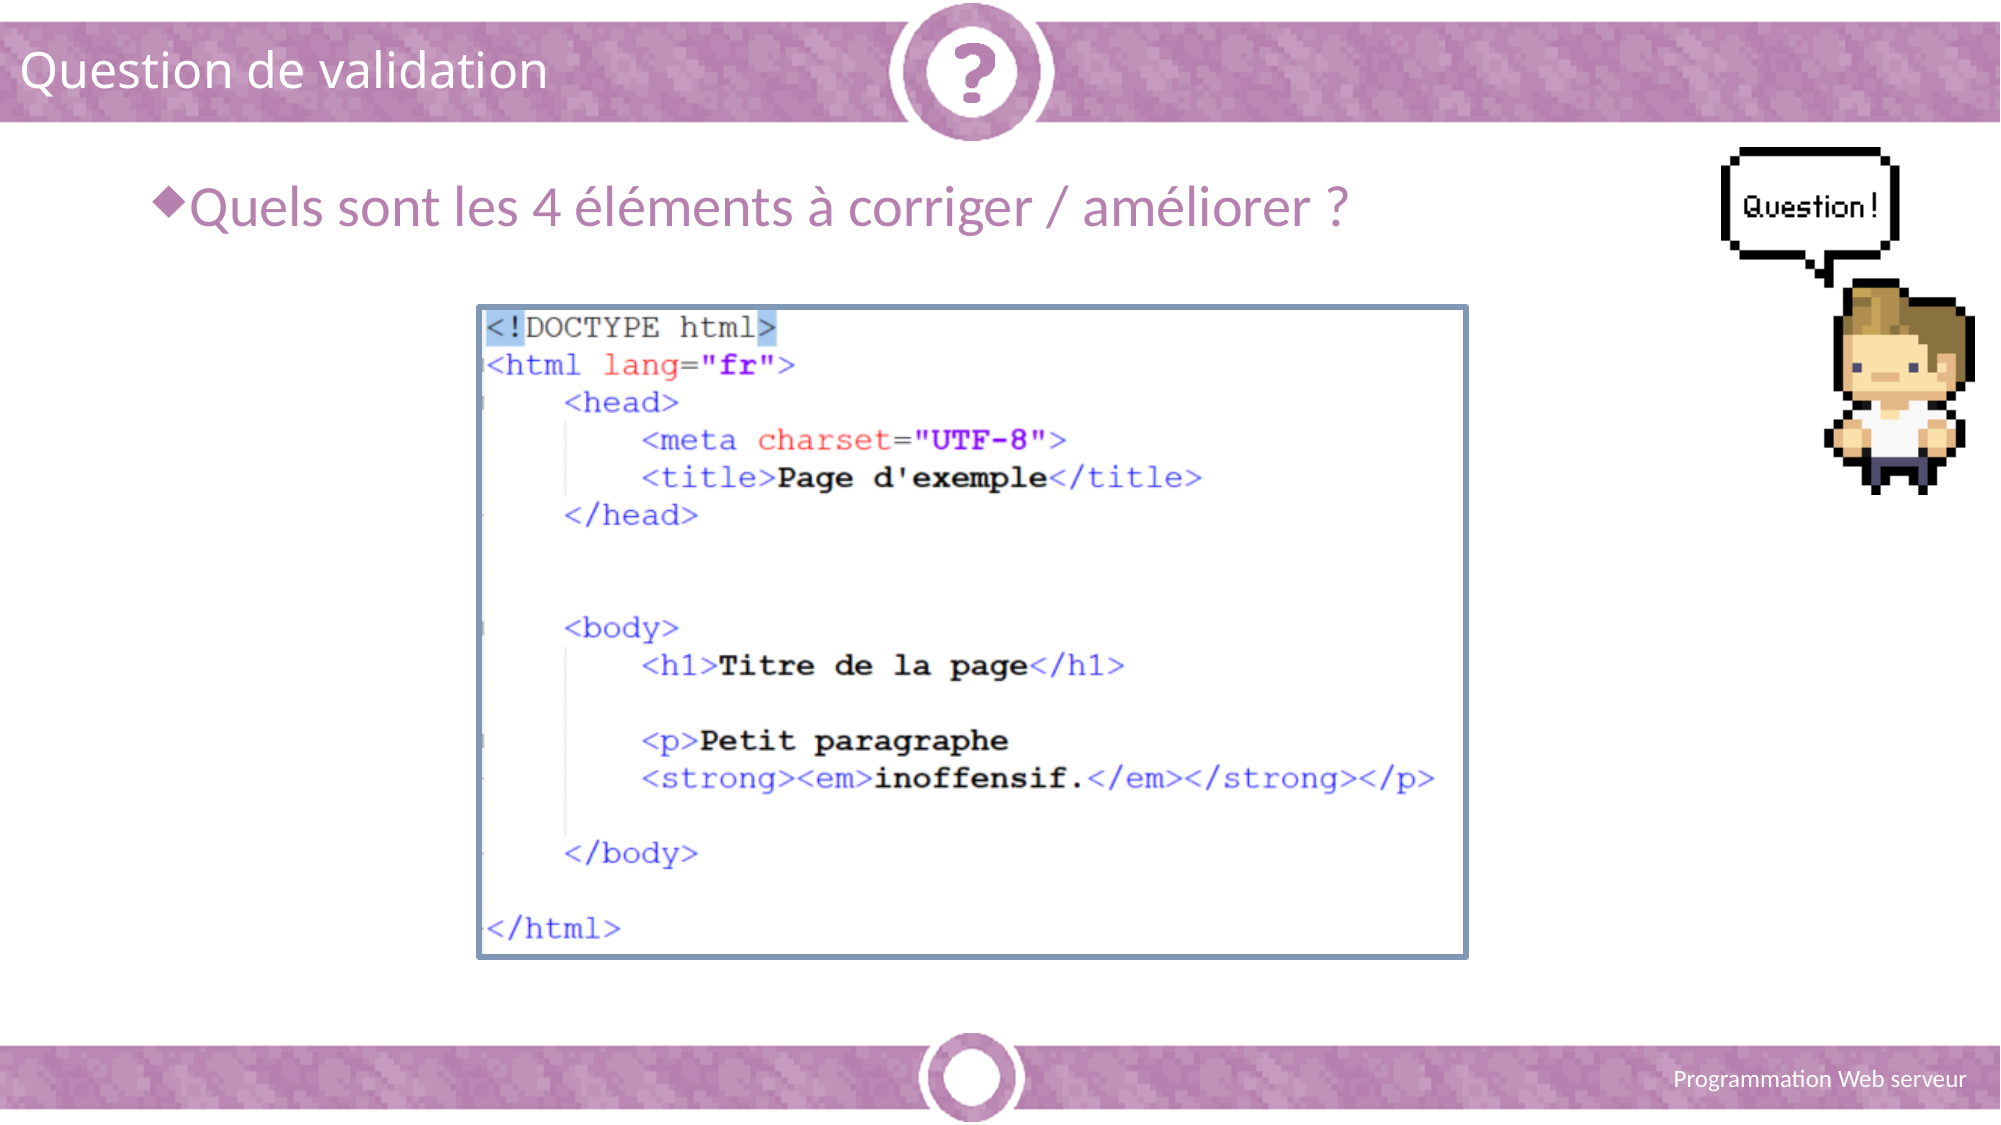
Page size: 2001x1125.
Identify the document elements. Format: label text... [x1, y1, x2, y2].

list Quels sont les 4 éléments à corriger / améliorer ? [137, 168, 1863, 1014]
picture [1721, 147, 1975, 495]
picture [0, 1033, 2000, 1122]
picture [482, 310, 1463, 954]
title Question de validation [4, 22, 884, 123]
picture [0, 3, 2000, 141]
